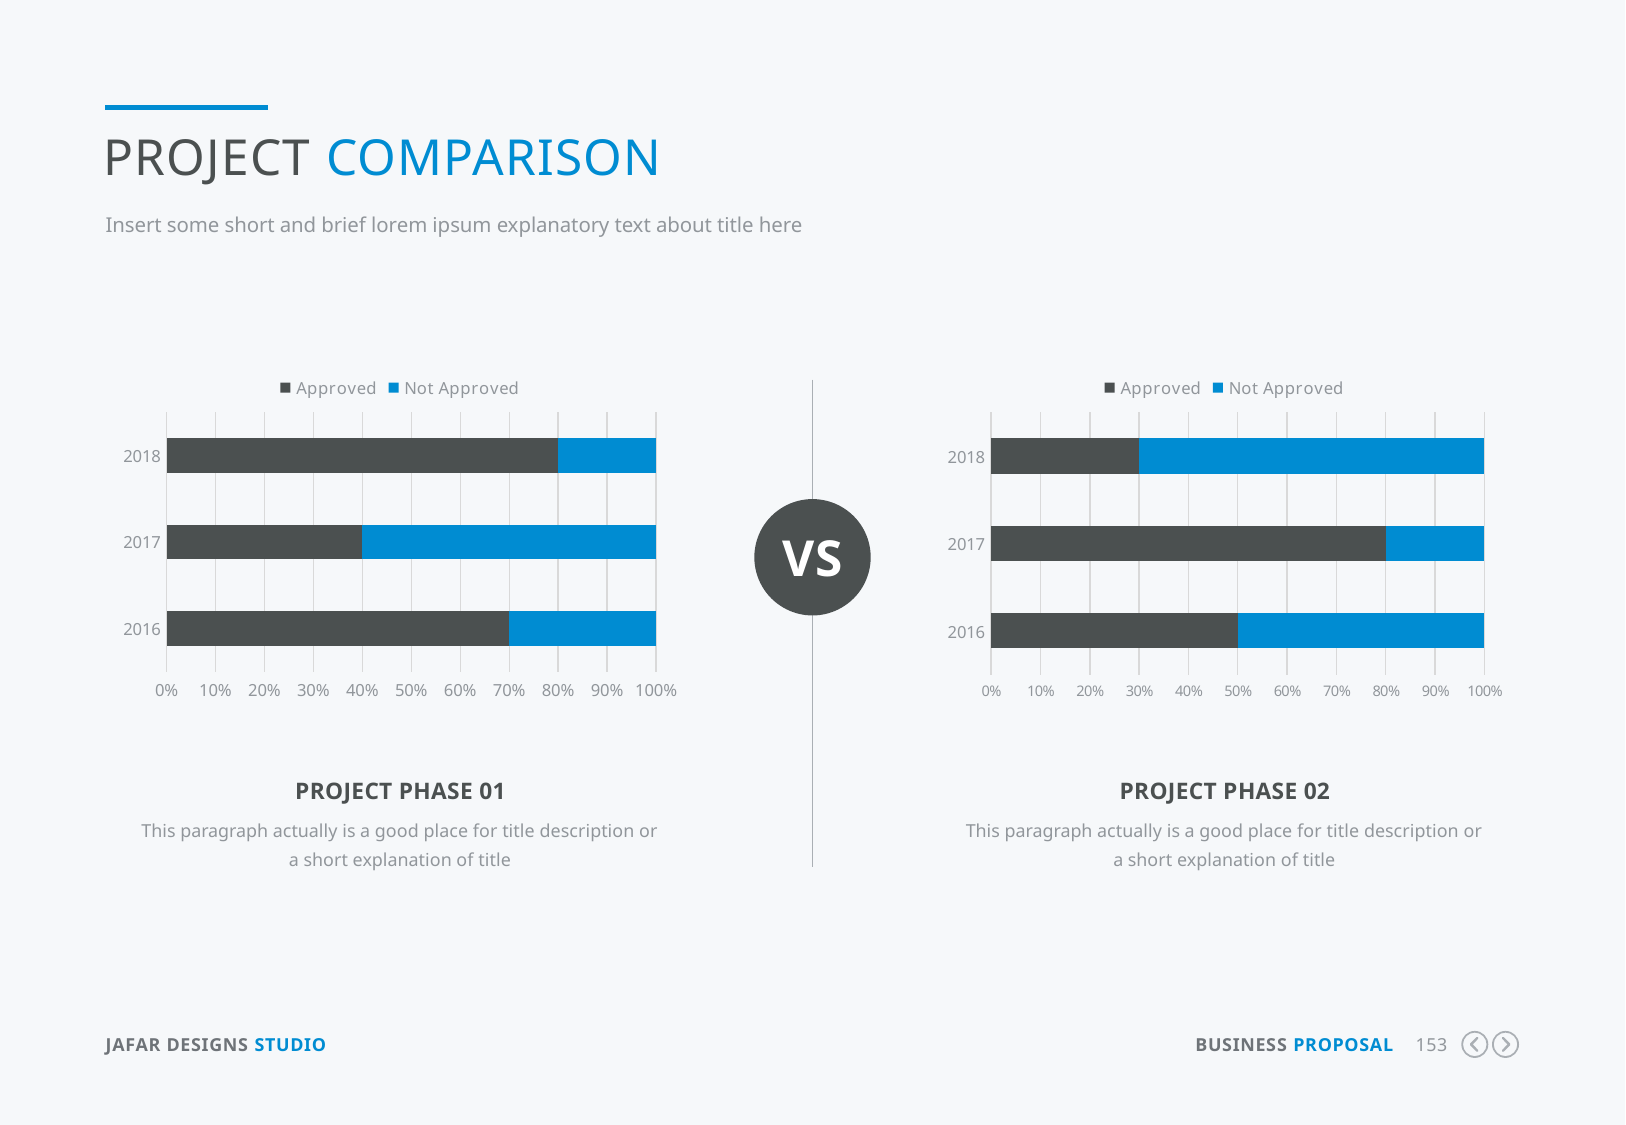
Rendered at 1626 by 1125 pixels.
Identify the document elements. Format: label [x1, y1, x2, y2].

text_box [138, 813, 663, 870]
chart [111, 359, 689, 709]
text_box [962, 776, 1487, 804]
list [105, 209, 1519, 241]
chart [935, 359, 1514, 709]
text_box [962, 813, 1487, 870]
list [103, 125, 1518, 188]
text_box [753, 379, 872, 868]
text_box [138, 776, 663, 804]
